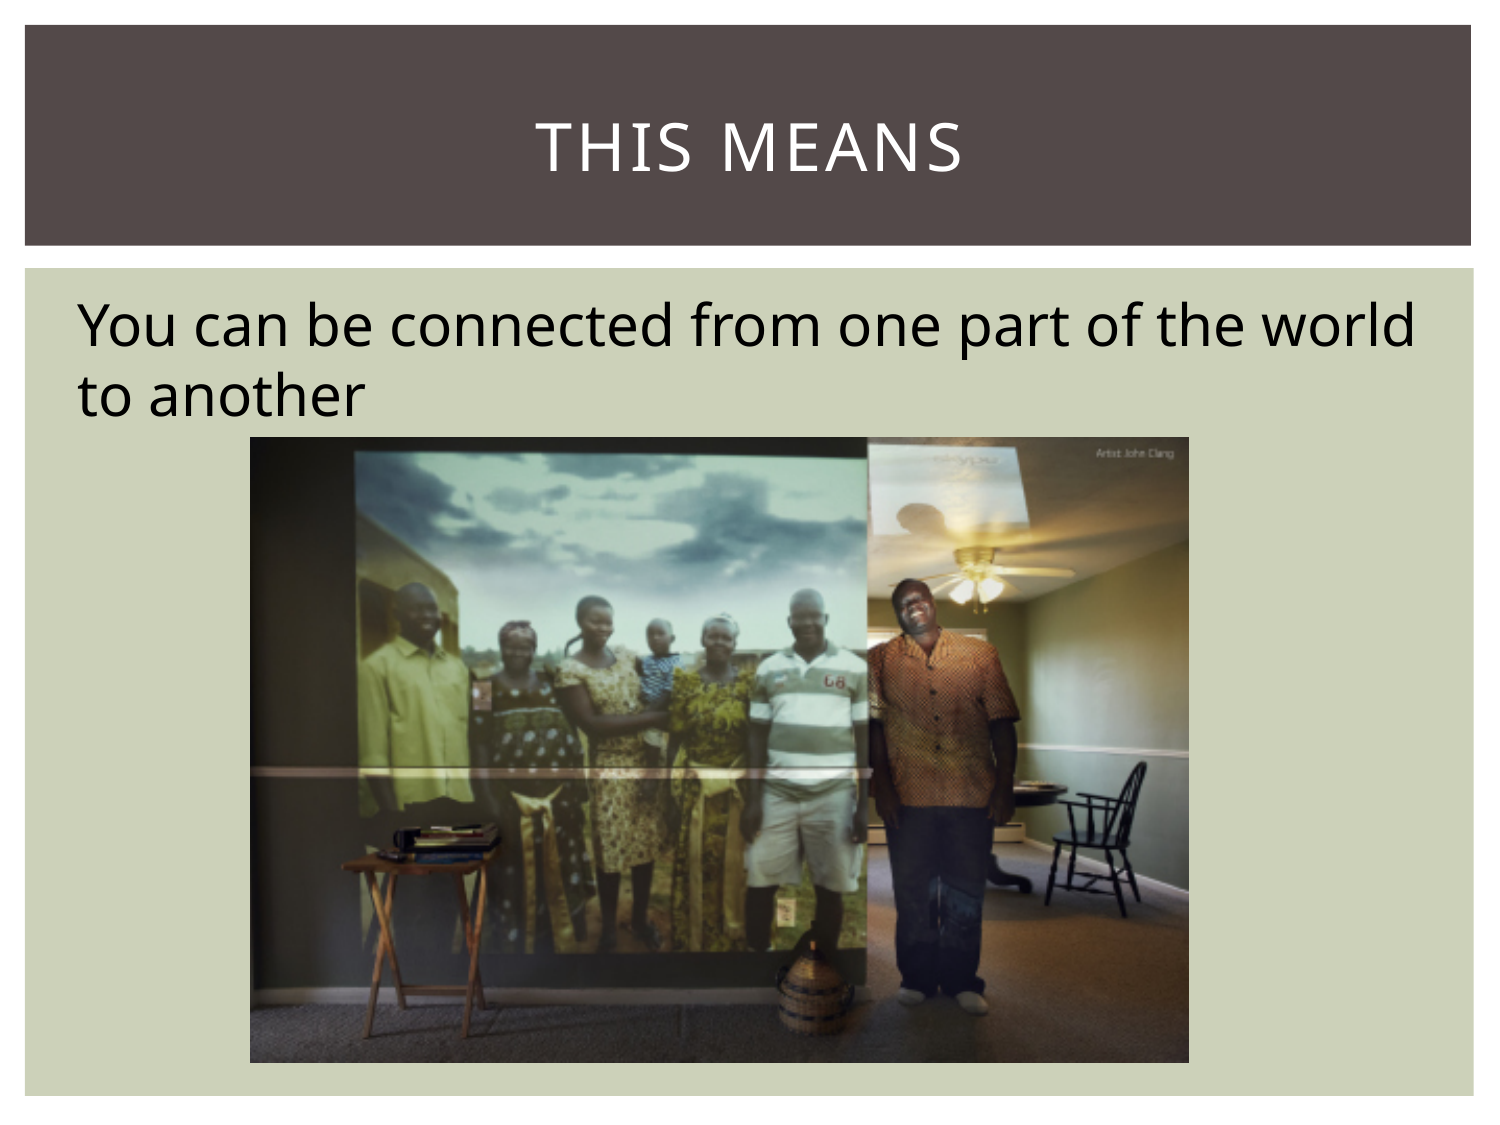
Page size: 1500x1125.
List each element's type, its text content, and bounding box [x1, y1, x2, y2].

picture [249, 436, 1189, 1063]
title This means [62, 58, 1438, 232]
text_box You can be connected from one part of the world to another [62, 280, 1500, 436]
